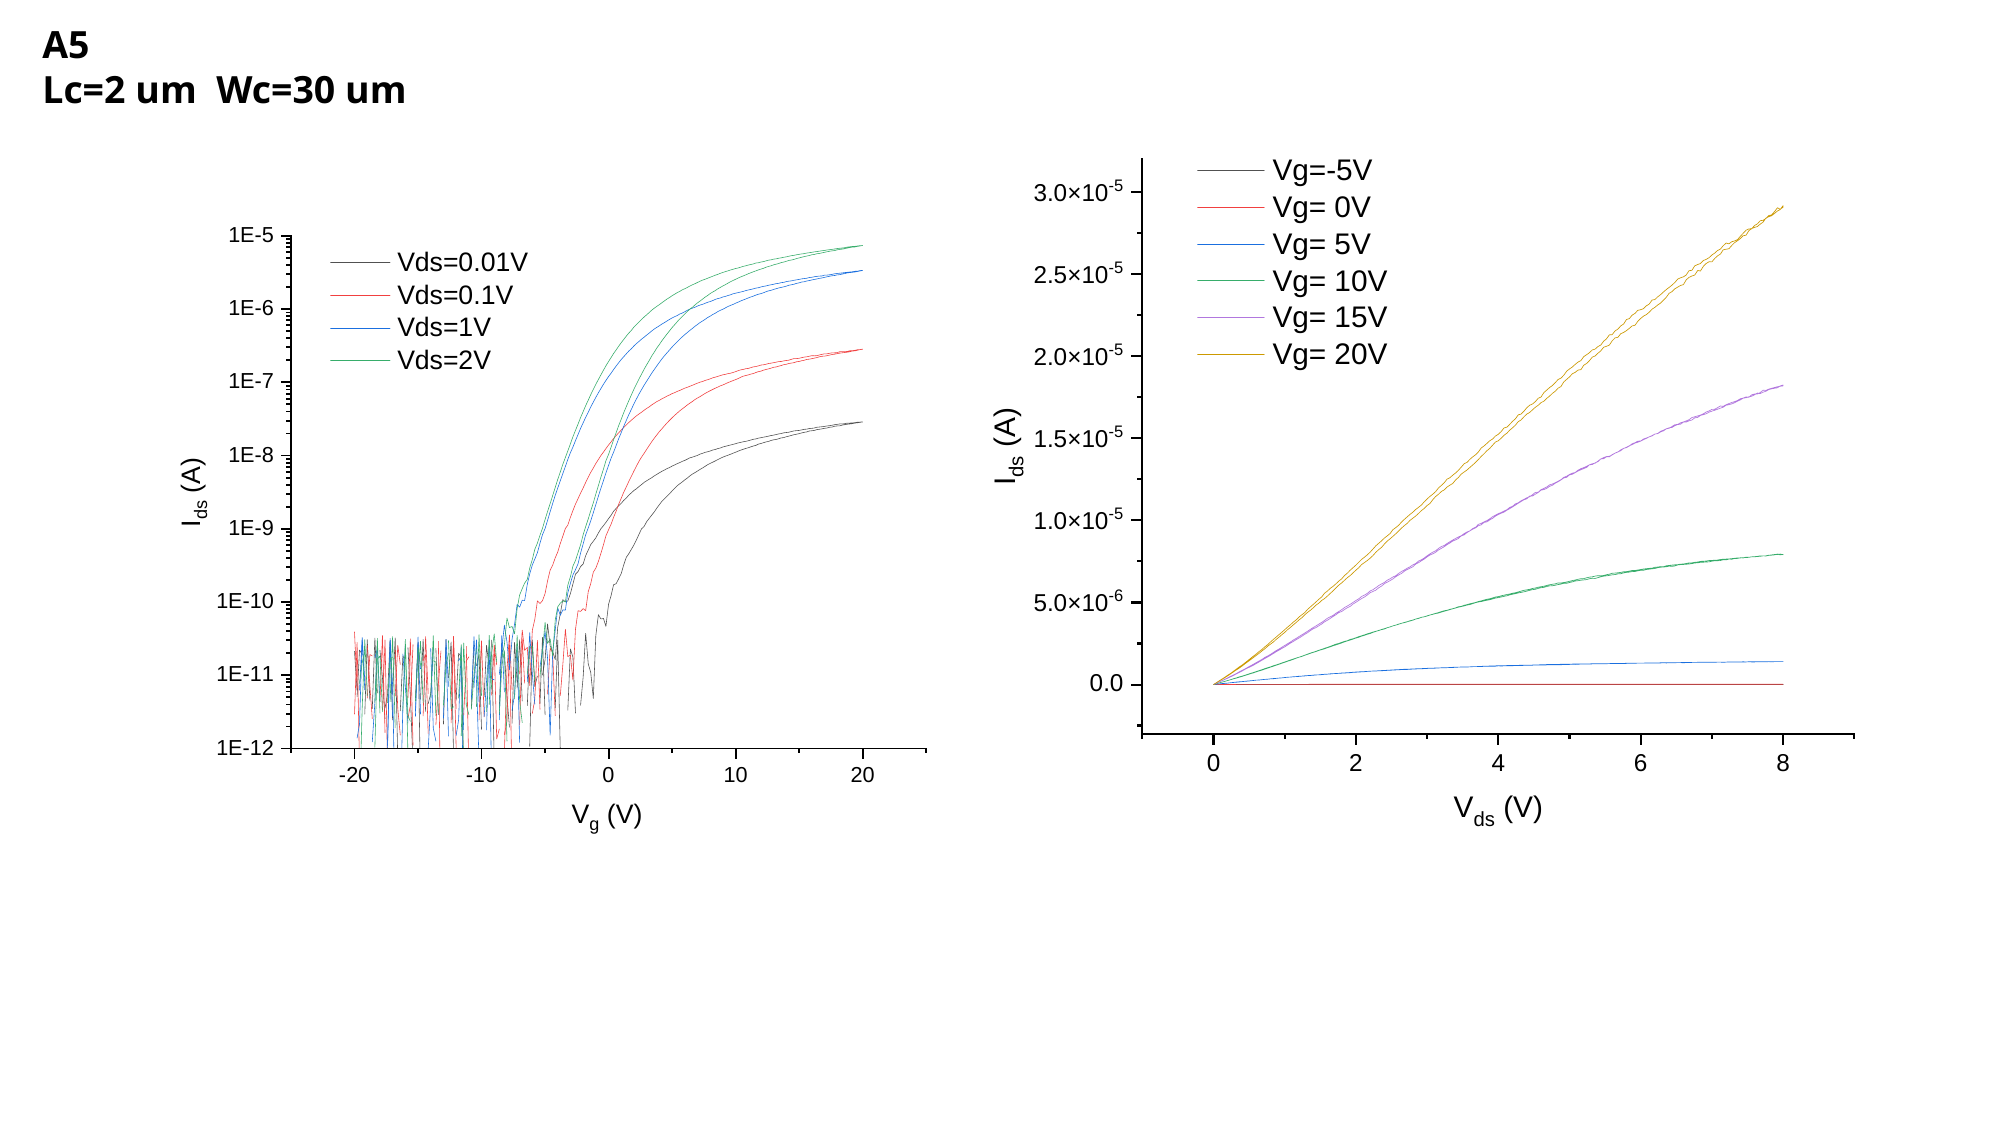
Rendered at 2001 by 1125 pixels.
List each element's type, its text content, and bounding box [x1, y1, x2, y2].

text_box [124, 153, 955, 868]
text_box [955, 66, 2000, 868]
text_box A5 Lc=2 um Wc=30 um [27, 13, 530, 119]
